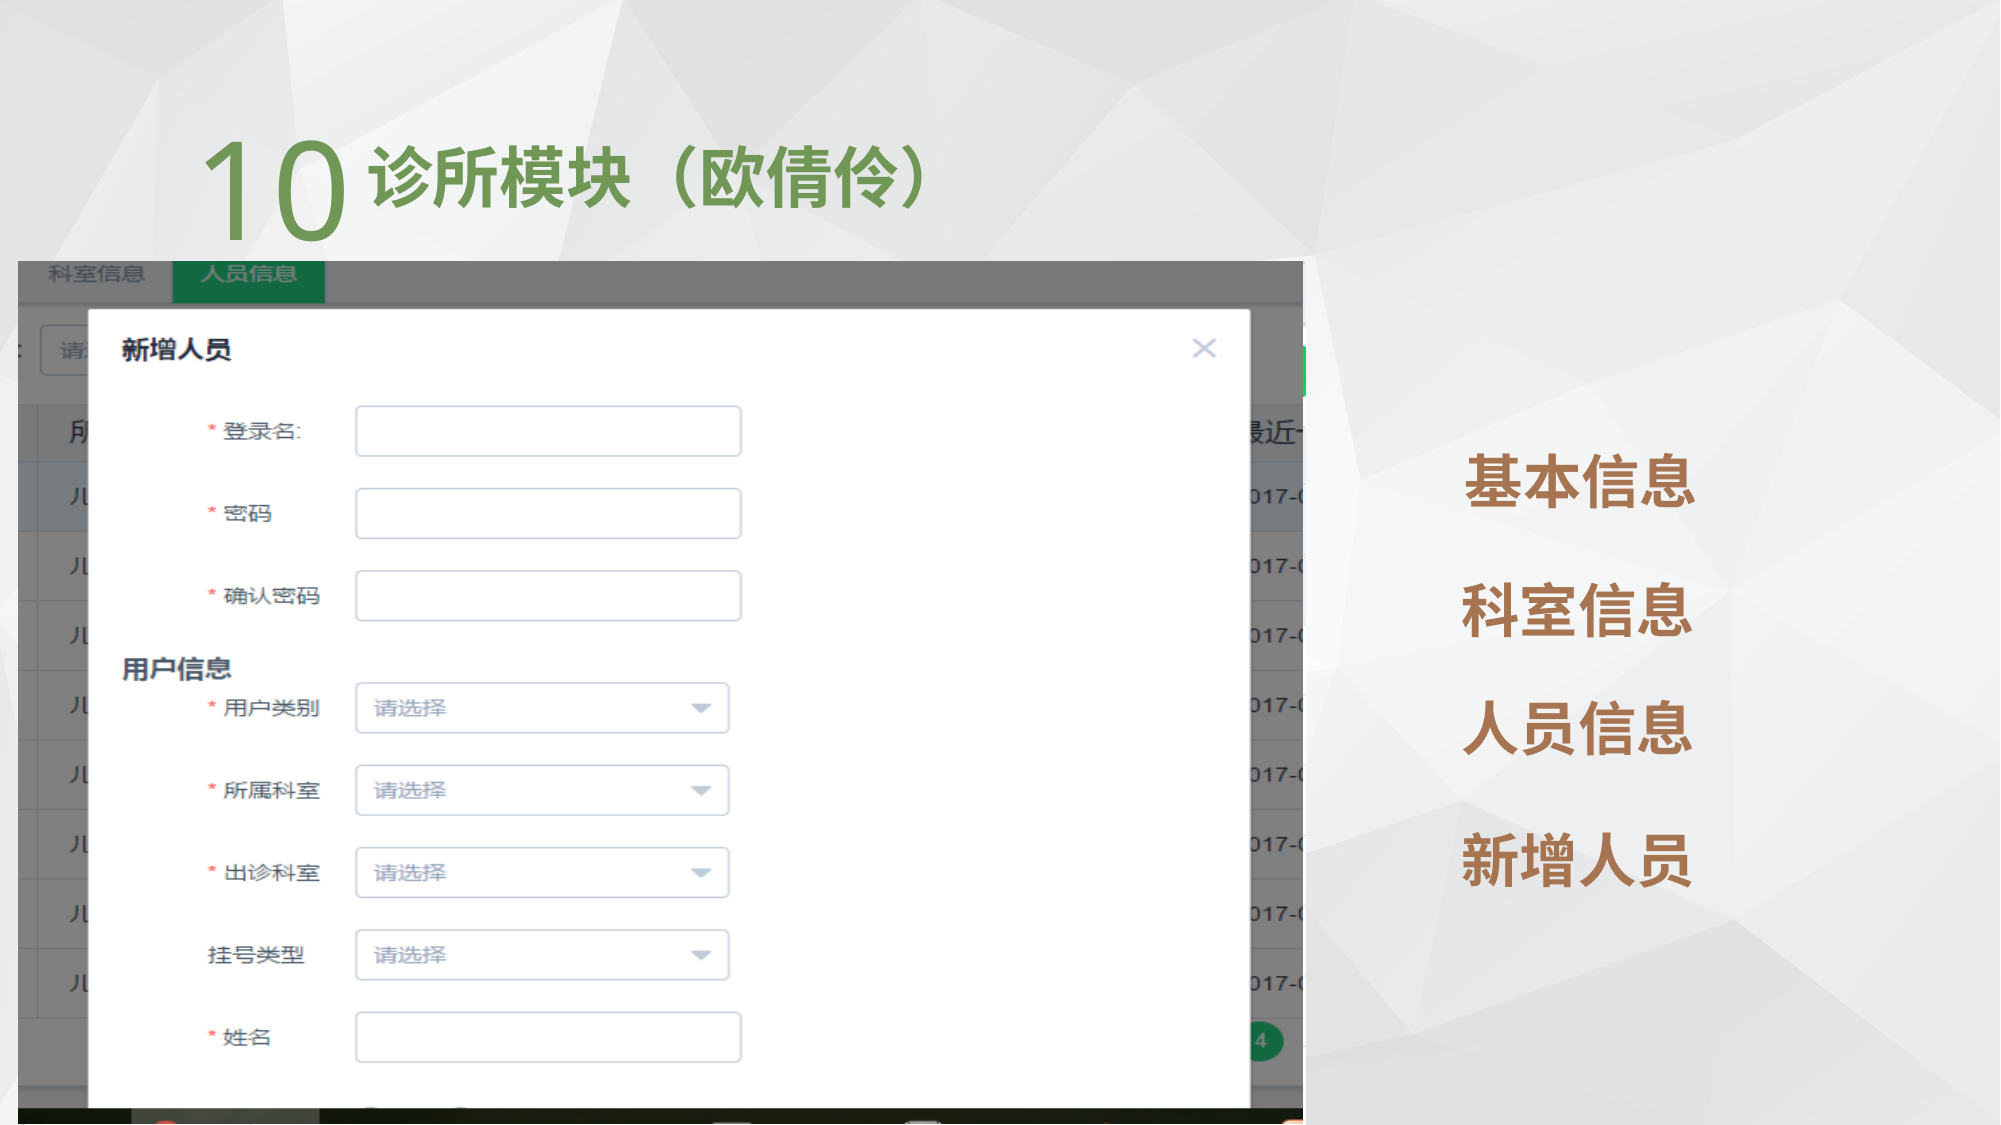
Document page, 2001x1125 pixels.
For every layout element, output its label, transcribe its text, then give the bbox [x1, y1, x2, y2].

text_box 人员信息 [1383, 684, 1774, 770]
text_box 诊所模块（欧倩伶） [351, 128, 1210, 224]
text_box 科室信息 [1383, 567, 1774, 652]
text_box 10 [179, 95, 390, 261]
text_box 基本信息 [1386, 438, 1777, 523]
text_box 新增人员 [1383, 816, 1774, 902]
picture [0, 0, 2001, 1125]
